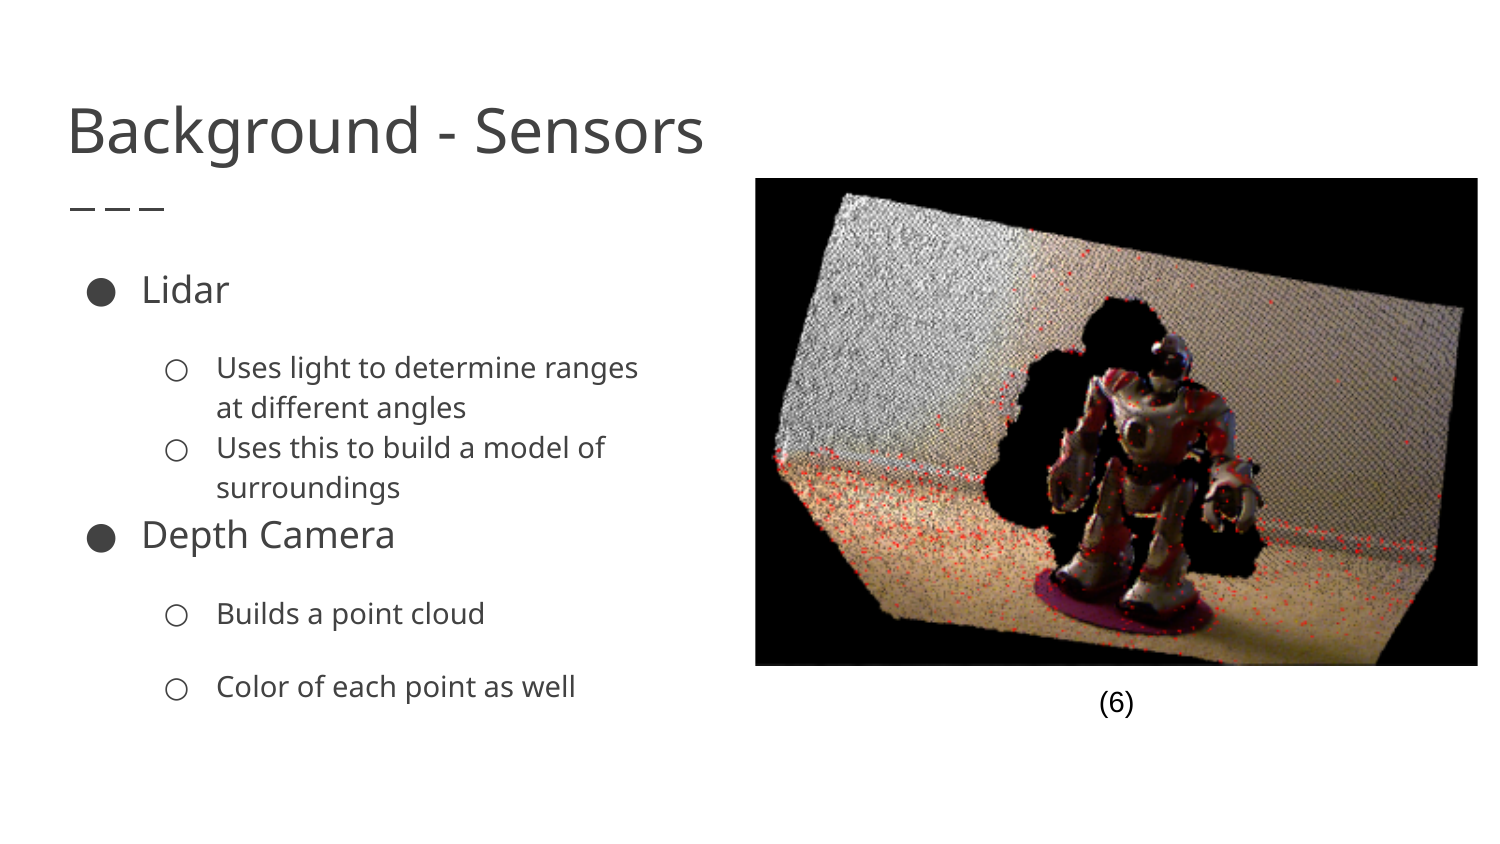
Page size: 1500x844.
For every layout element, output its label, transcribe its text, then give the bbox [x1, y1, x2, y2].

list Lidar Uses light to determine ranges at different angles Uses this to build a model of surroundings Depth Camera Builds a point cloud Color of each point as well [51, 244, 768, 753]
picture [754, 177, 1479, 666]
title Background - Sensors [51, 61, 1449, 182]
text_box (6) [1063, 674, 1170, 737]
